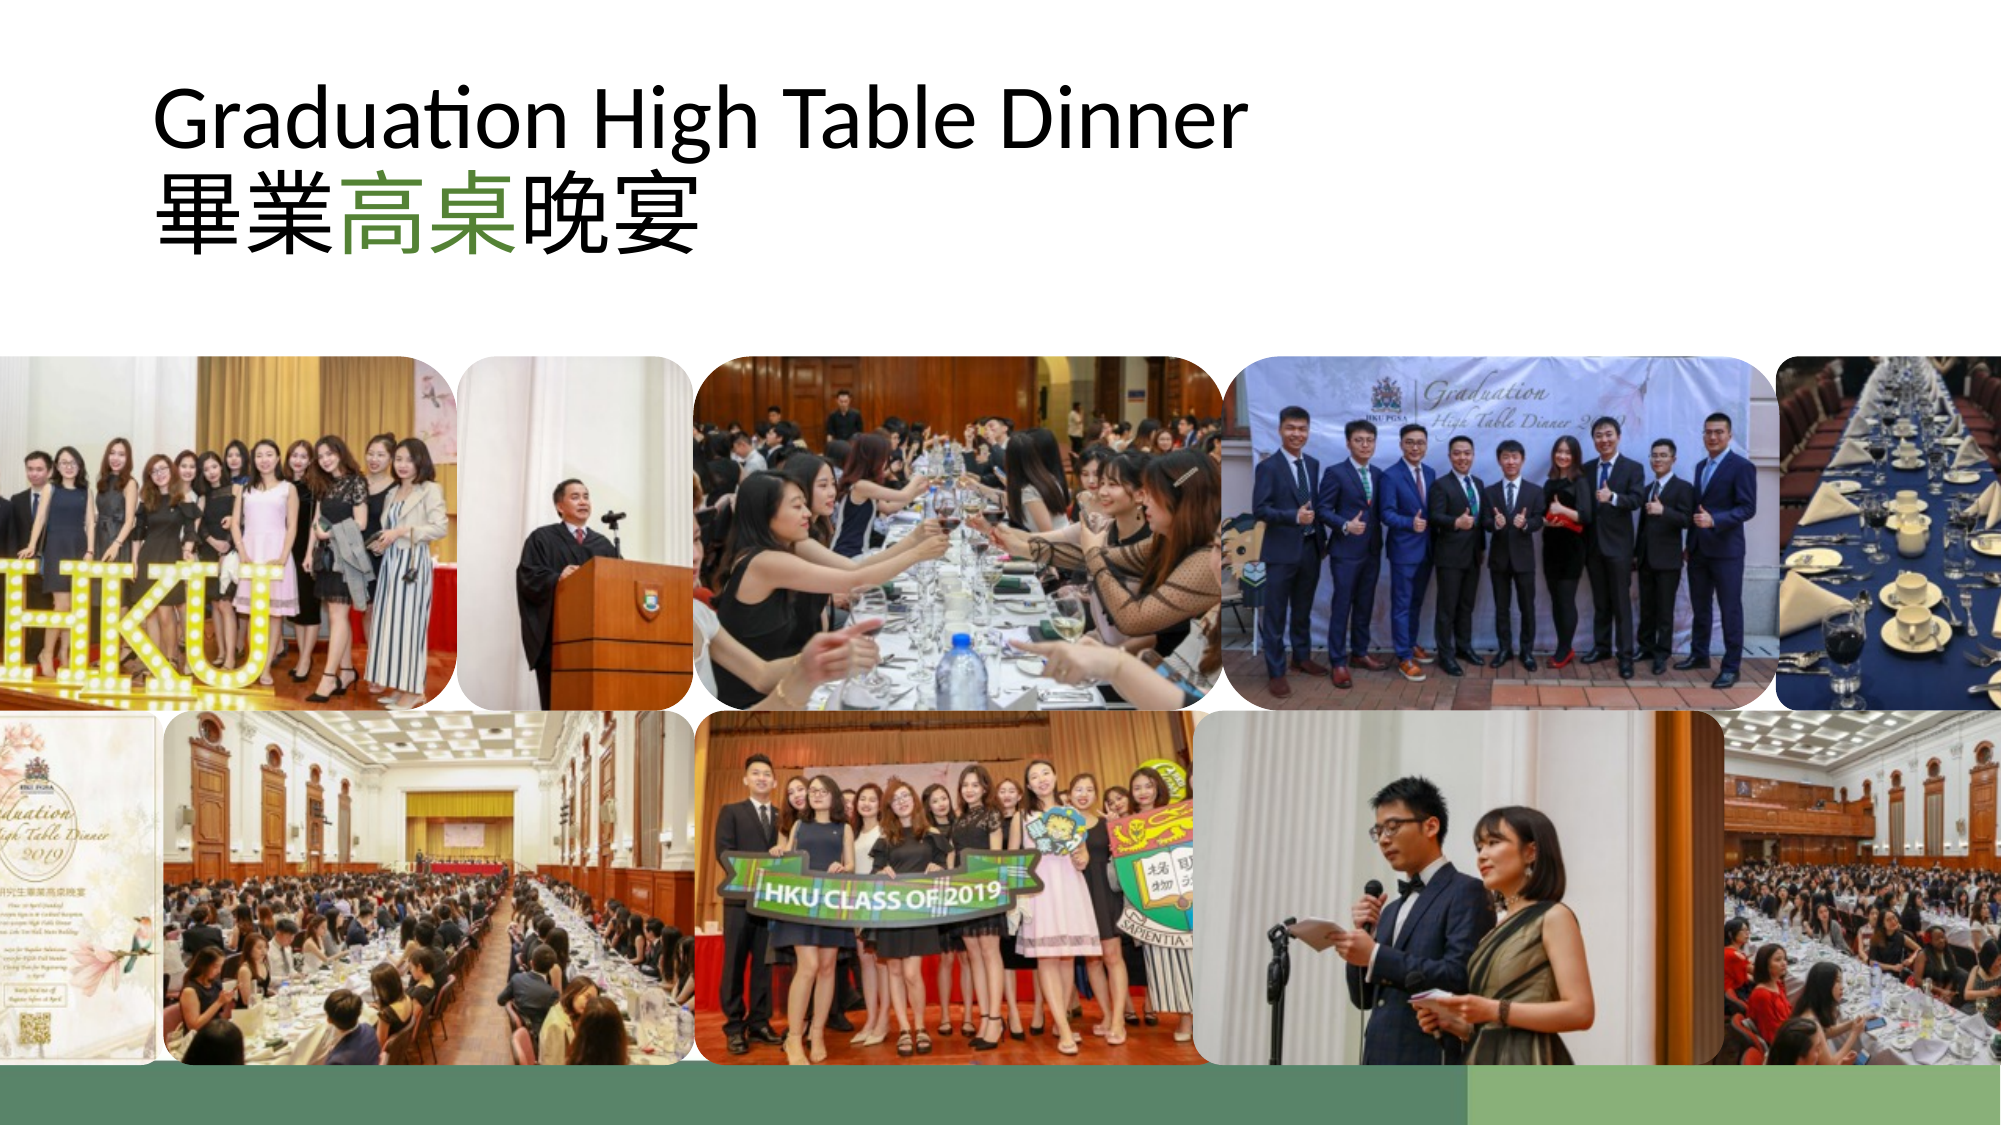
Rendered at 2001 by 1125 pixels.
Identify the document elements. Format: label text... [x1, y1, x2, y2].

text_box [0, 356, 2000, 1066]
picture [0, 0, 2001, 1125]
title Graduation High Table Dinner 畢業高桌晚宴 [137, 59, 1863, 278]
